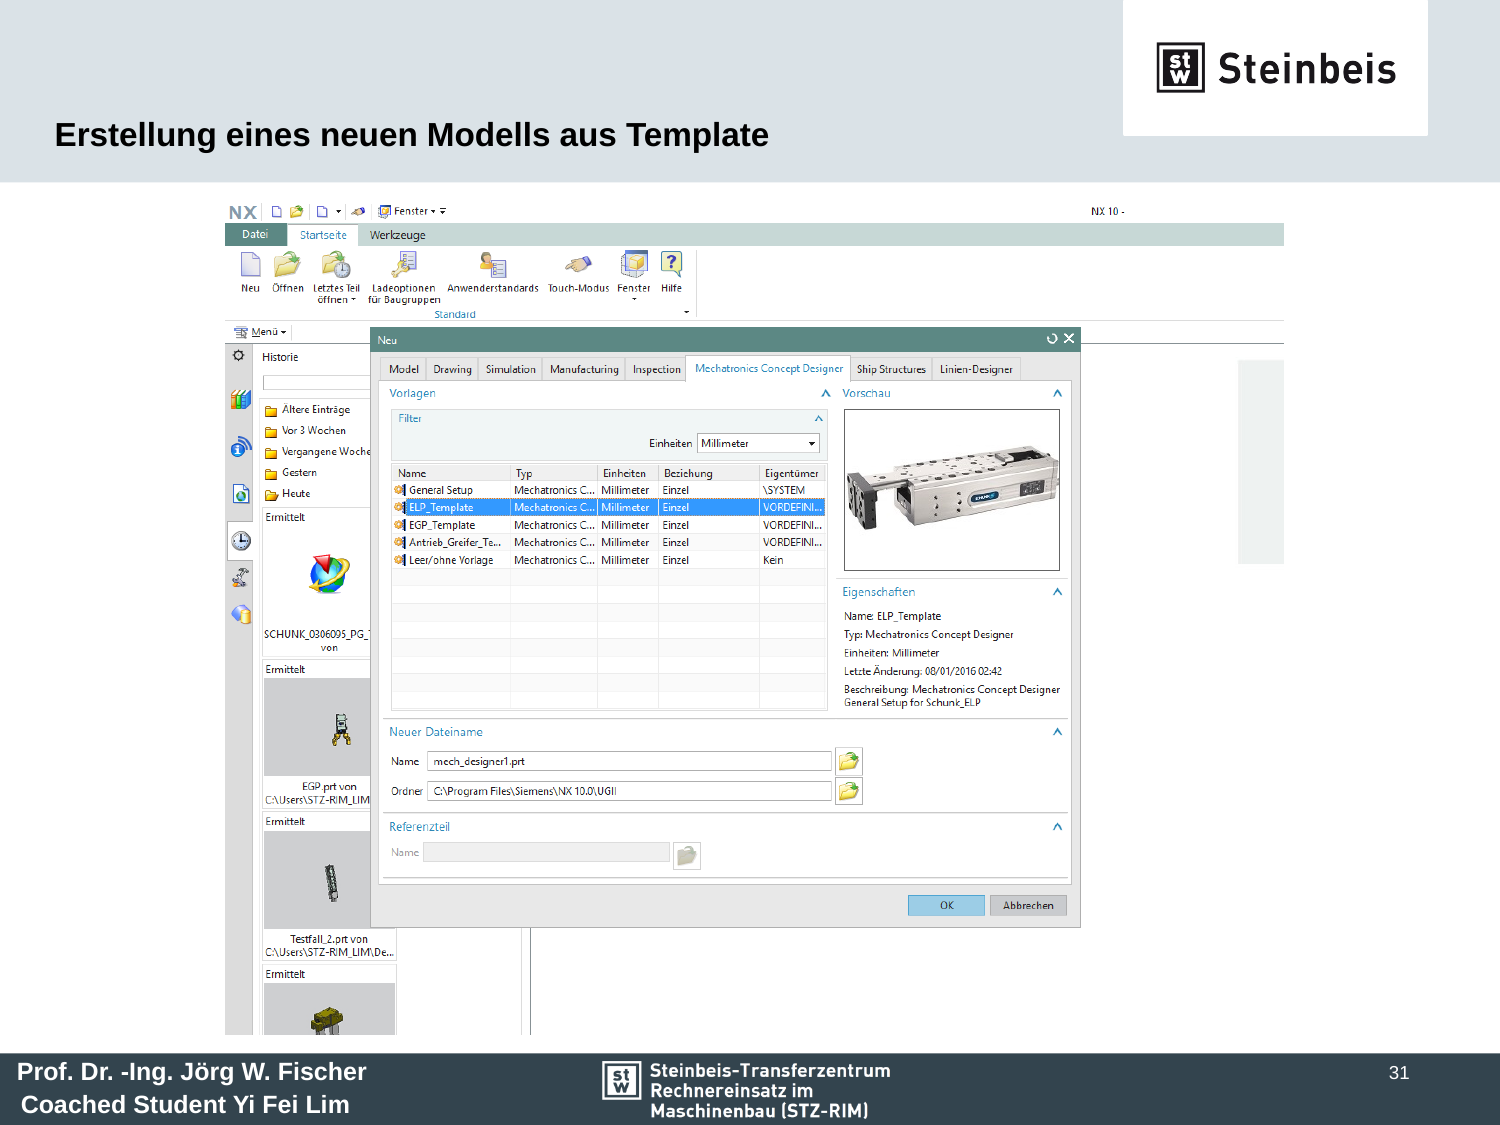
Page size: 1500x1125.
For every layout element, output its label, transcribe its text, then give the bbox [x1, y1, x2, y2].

picture [224, 200, 1284, 1035]
slide_number 31 [1074, 1053, 1426, 1125]
picture [592, 1057, 908, 1121]
title Erstellung eines neuen Modells aus Template [39, 66, 951, 162]
picture [1108, 0, 1444, 143]
